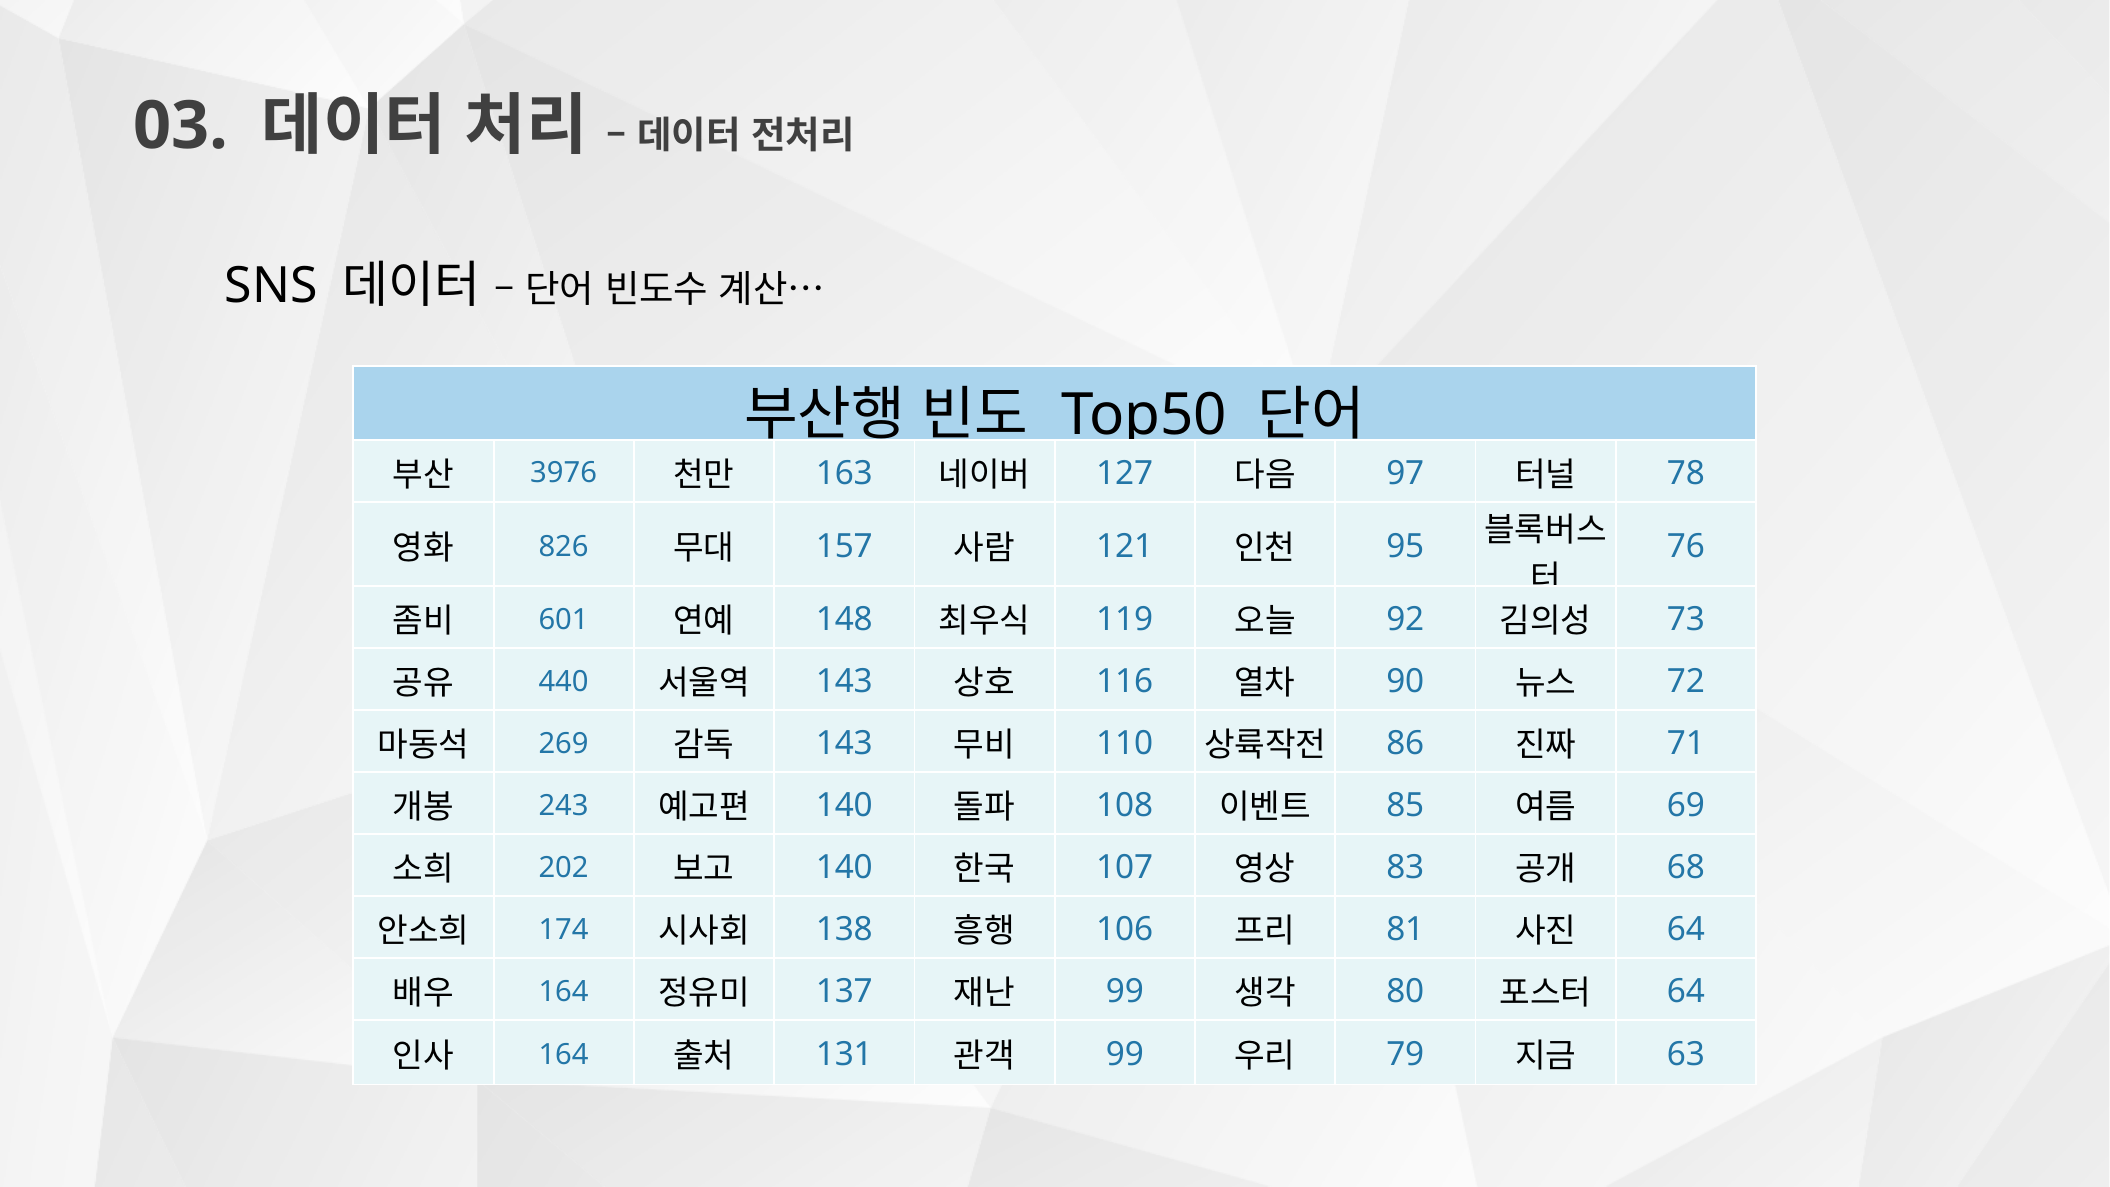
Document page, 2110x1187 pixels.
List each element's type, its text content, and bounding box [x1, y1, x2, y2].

table_header 부산행 빈도 Top50 단어 [354, 367, 1755, 439]
table_cell 85 [1336, 773, 1475, 833]
table_cell 269 [495, 711, 633, 771]
table_cell 174 [495, 897, 633, 957]
table_cell 92 [1336, 587, 1475, 647]
table_cell 네이버 [915, 441, 1054, 501]
table_cell 69 [1617, 773, 1755, 833]
table_cell 163 [775, 441, 914, 501]
table_cell 시사회 [635, 897, 773, 957]
table_cell 64 [1617, 897, 1755, 957]
table_cell 무비 [915, 711, 1054, 771]
table_cell 99 [1056, 1021, 1194, 1084]
table_cell 80 [1336, 959, 1475, 1019]
table_cell 140 [775, 835, 914, 895]
table_cell 열차 [1196, 649, 1334, 709]
text_box SNS 데이터 – 단어 빈도수 계산… [210, 215, 1640, 320]
table_cell 108 [1056, 773, 1194, 833]
table_cell 106 [1056, 897, 1194, 957]
table_cell 72 [1617, 649, 1755, 709]
table_cell 121 [1056, 503, 1194, 585]
table_cell 프리 [1196, 897, 1334, 957]
table_cell 86 [1336, 711, 1475, 771]
table_cell 서울역 [635, 649, 773, 709]
table_cell 블록버스터 [1476, 503, 1615, 585]
table_cell 재난 [915, 959, 1054, 1019]
table_cell 마동석 [354, 711, 493, 771]
table_cell 71 [1617, 711, 1755, 771]
table_cell 개봉 [354, 773, 493, 833]
table_cell 인천 [1196, 503, 1334, 585]
table_cell 생각 [1196, 959, 1334, 1019]
table_cell 119 [1056, 587, 1194, 647]
table_cell 140 [775, 773, 914, 833]
table_cell 202 [495, 835, 633, 895]
table_cell 사람 [915, 503, 1054, 585]
table_cell 99 [1056, 959, 1194, 1019]
table_cell 감독 [635, 711, 773, 771]
table_cell 440 [495, 649, 633, 709]
table_cell 연예 [635, 587, 773, 647]
table_cell 인사 [354, 1021, 493, 1084]
table_cell 뉴스 [1476, 649, 1615, 709]
table_cell 오늘 [1196, 587, 1334, 647]
table_cell 157 [775, 503, 914, 585]
table_cell 63 [1617, 1021, 1755, 1084]
table_cell 포스터 [1476, 959, 1615, 1019]
table_cell 164 [495, 1021, 633, 1084]
table_cell 68 [1617, 835, 1755, 895]
table_cell 출처 [635, 1021, 773, 1084]
picture [0, 0, 2110, 1187]
table_cell 다음 [1196, 441, 1334, 501]
table_cell 95 [1336, 503, 1475, 585]
table_cell 한국 [915, 835, 1054, 895]
table_cell 143 [775, 711, 914, 771]
table_cell 73 [1617, 587, 1755, 647]
text_box 03. 데이터 처리 – 데이터 전처리 [133, 82, 1150, 163]
table_cell 무대 [635, 503, 773, 585]
table_cell 우리 [1196, 1021, 1334, 1084]
table_cell 3976 [495, 441, 633, 501]
table_cell 김의성 [1476, 587, 1615, 647]
table_cell 예고편 [635, 773, 773, 833]
table_cell 83 [1336, 835, 1475, 895]
table_cell 138 [775, 897, 914, 957]
table_cell 97 [1336, 441, 1475, 501]
table_cell 148 [775, 587, 914, 647]
table_cell 110 [1056, 711, 1194, 771]
table_cell 116 [1056, 649, 1194, 709]
table_cell 81 [1336, 897, 1475, 957]
table_cell 보고 [635, 835, 773, 895]
table_cell 부산 [354, 441, 493, 501]
table_cell 826 [495, 503, 633, 585]
table_cell 여름 [1476, 773, 1615, 833]
table_cell 터널 [1476, 441, 1615, 501]
table_cell 영상 [1196, 835, 1334, 895]
table_cell 131 [775, 1021, 914, 1084]
table_cell 영화 [354, 503, 493, 585]
table_cell 관객 [915, 1021, 1054, 1084]
table_cell 좀비 [354, 587, 493, 647]
table_cell 137 [775, 959, 914, 1019]
table_cell 상호 [915, 649, 1054, 709]
table_cell 601 [495, 587, 633, 647]
table_cell 돌파 [915, 773, 1054, 833]
table_cell 상륙작전 [1196, 711, 1334, 771]
table_cell 243 [495, 773, 633, 833]
table_cell 최우식 [915, 587, 1054, 647]
table_cell 공유 [354, 649, 493, 709]
table_cell 143 [775, 649, 914, 709]
table_cell 79 [1336, 1021, 1475, 1084]
table_cell 정유미 [635, 959, 773, 1019]
table_cell 64 [1617, 959, 1755, 1019]
table_cell 흥행 [915, 897, 1054, 957]
table_cell 사진 [1476, 897, 1615, 957]
table_cell 164 [495, 959, 633, 1019]
table_cell 안소희 [354, 897, 493, 957]
table_cell 배우 [354, 959, 493, 1019]
table_cell 진짜 [1476, 711, 1615, 771]
table_cell 127 [1056, 441, 1194, 501]
table_cell 107 [1056, 835, 1194, 895]
table_cell 이벤트 [1196, 773, 1334, 833]
table_cell 공개 [1476, 835, 1615, 895]
table_cell 천만 [635, 441, 773, 501]
table_cell 78 [1617, 441, 1755, 501]
table_cell 지금 [1476, 1021, 1615, 1084]
table_cell 76 [1617, 503, 1755, 585]
table_cell 소희 [354, 835, 493, 895]
table_cell 90 [1336, 649, 1475, 709]
